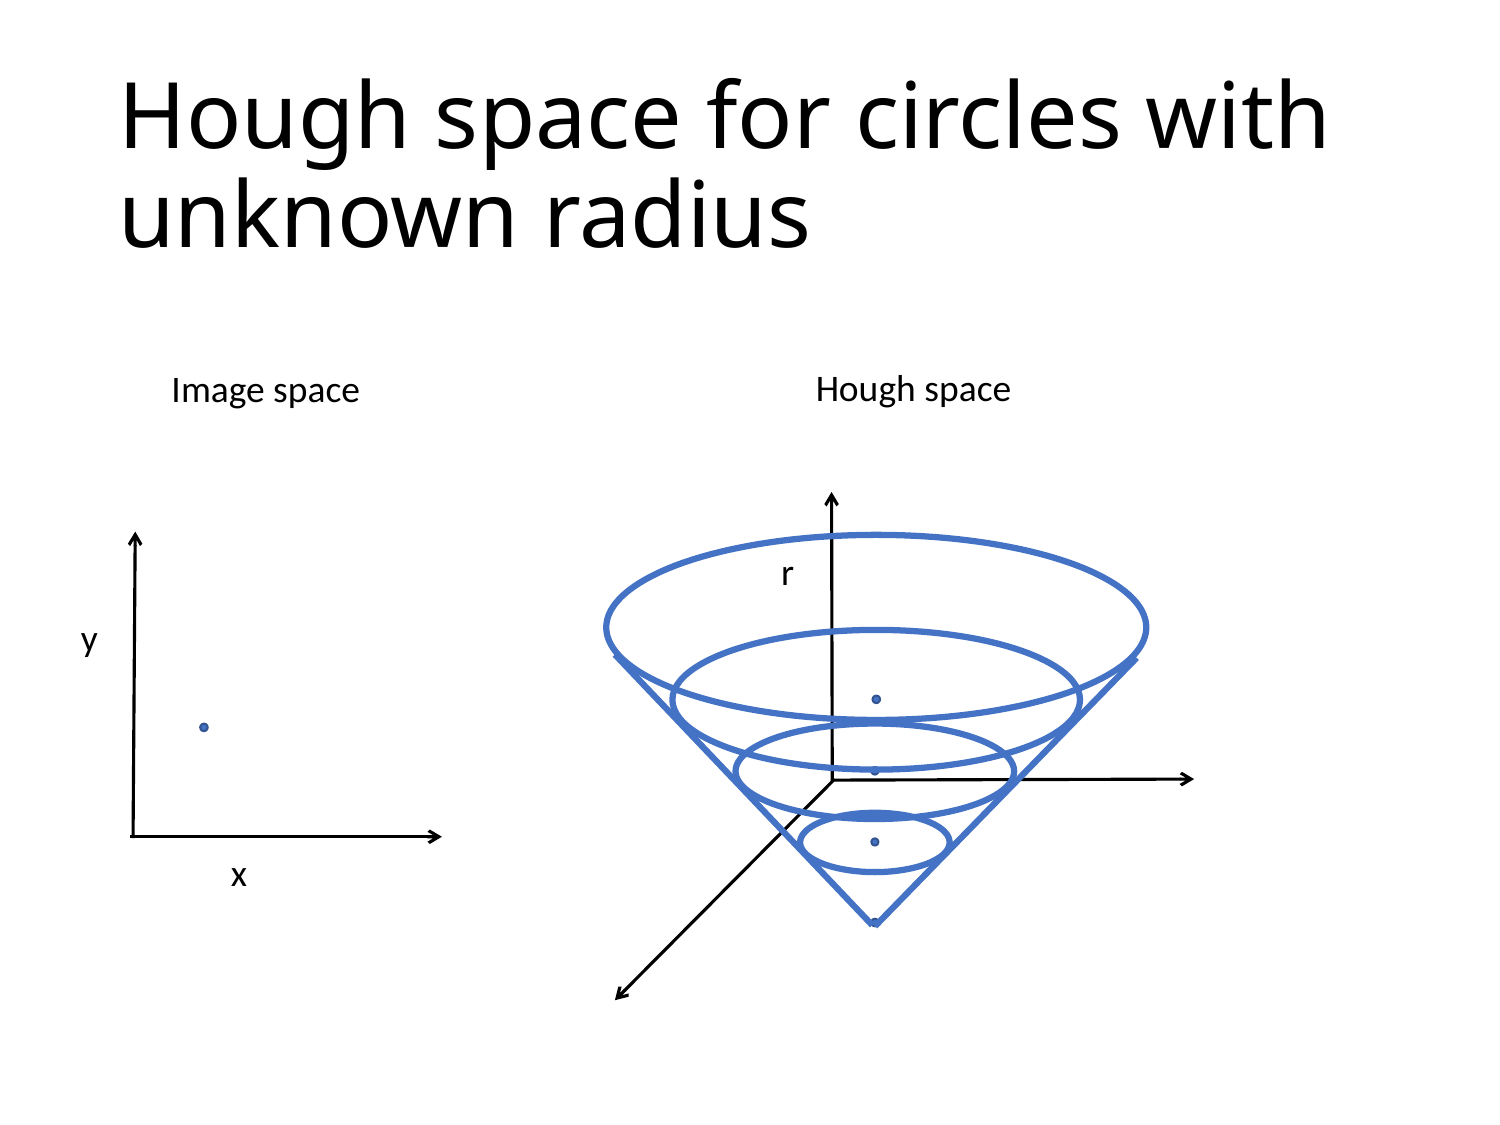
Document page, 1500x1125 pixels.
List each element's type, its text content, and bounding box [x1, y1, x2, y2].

text_box Image space [156, 357, 376, 417]
text_box [606, 536, 831, 654]
title Hough space for circles with unknown radius [103, 59, 1397, 278]
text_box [130, 531, 442, 839]
text_box x [216, 841, 263, 901]
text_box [874, 657, 1137, 927]
text_box y [66, 606, 113, 666]
text_box [833, 534, 1147, 720]
text_box Hough space [801, 356, 1027, 417]
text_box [626, 720, 1153, 1085]
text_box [614, 654, 873, 926]
